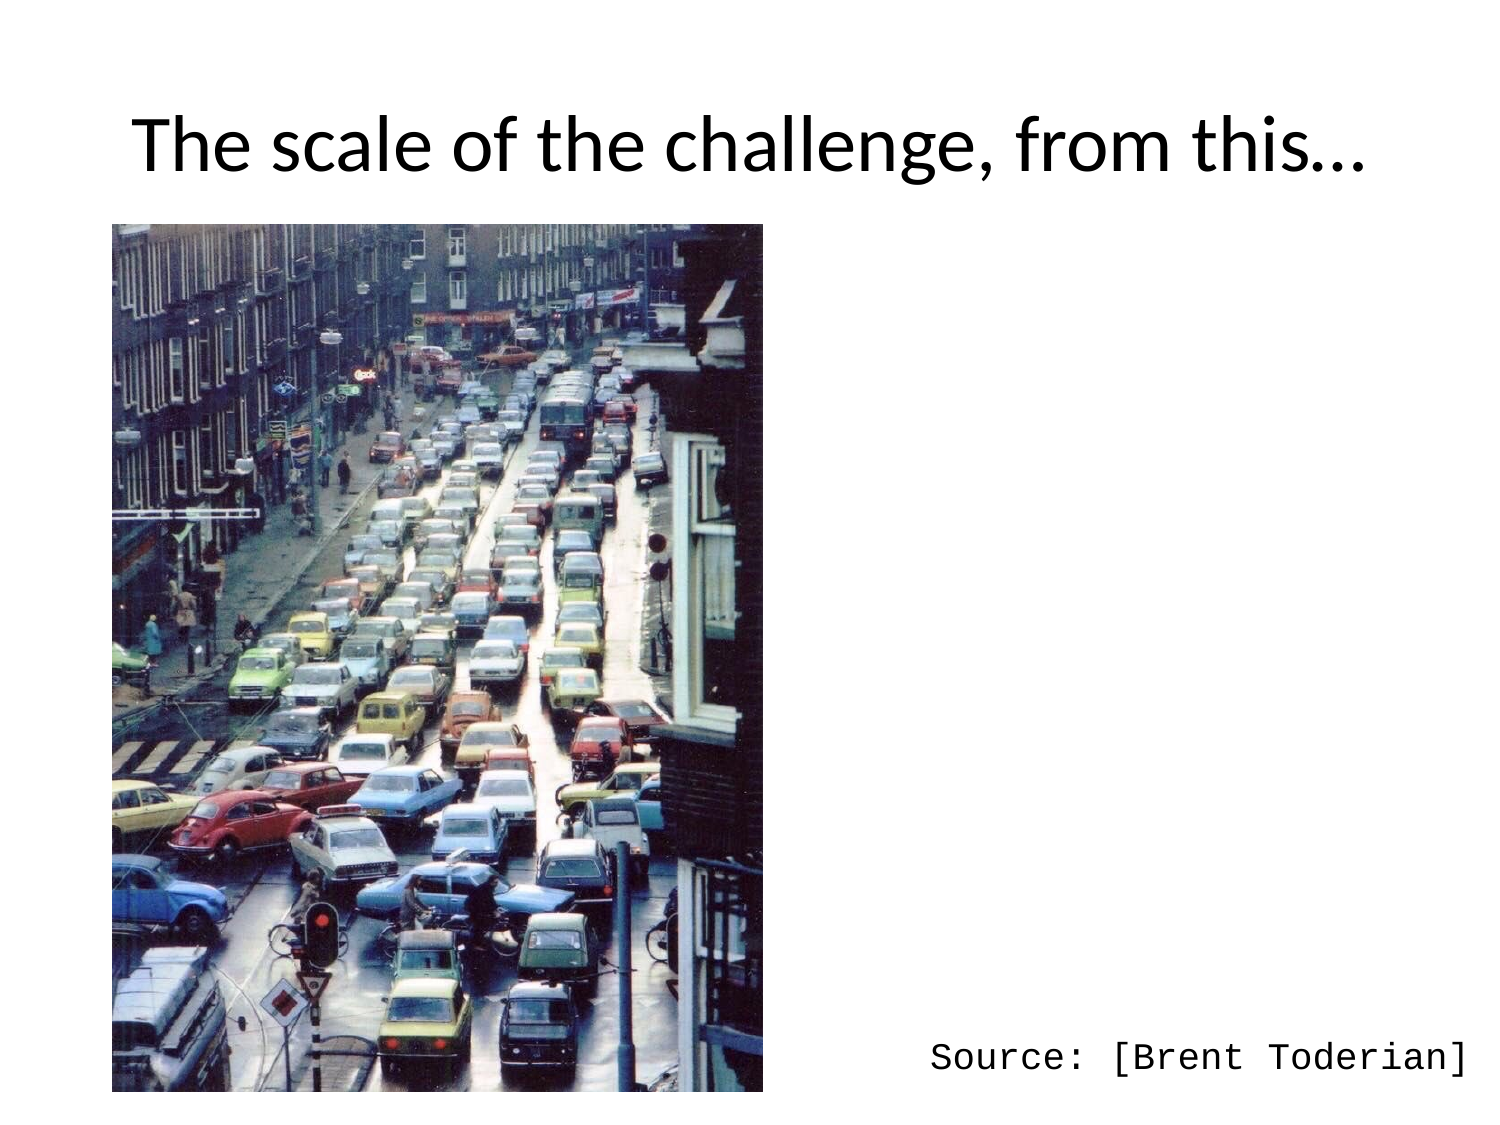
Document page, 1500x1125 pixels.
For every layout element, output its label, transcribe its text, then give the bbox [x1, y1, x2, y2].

text_box Source: [Brent Toderian] [915, 1024, 1486, 1085]
title The scale of the challenge, from this… [75, 45, 1425, 233]
picture [112, 224, 763, 1092]
